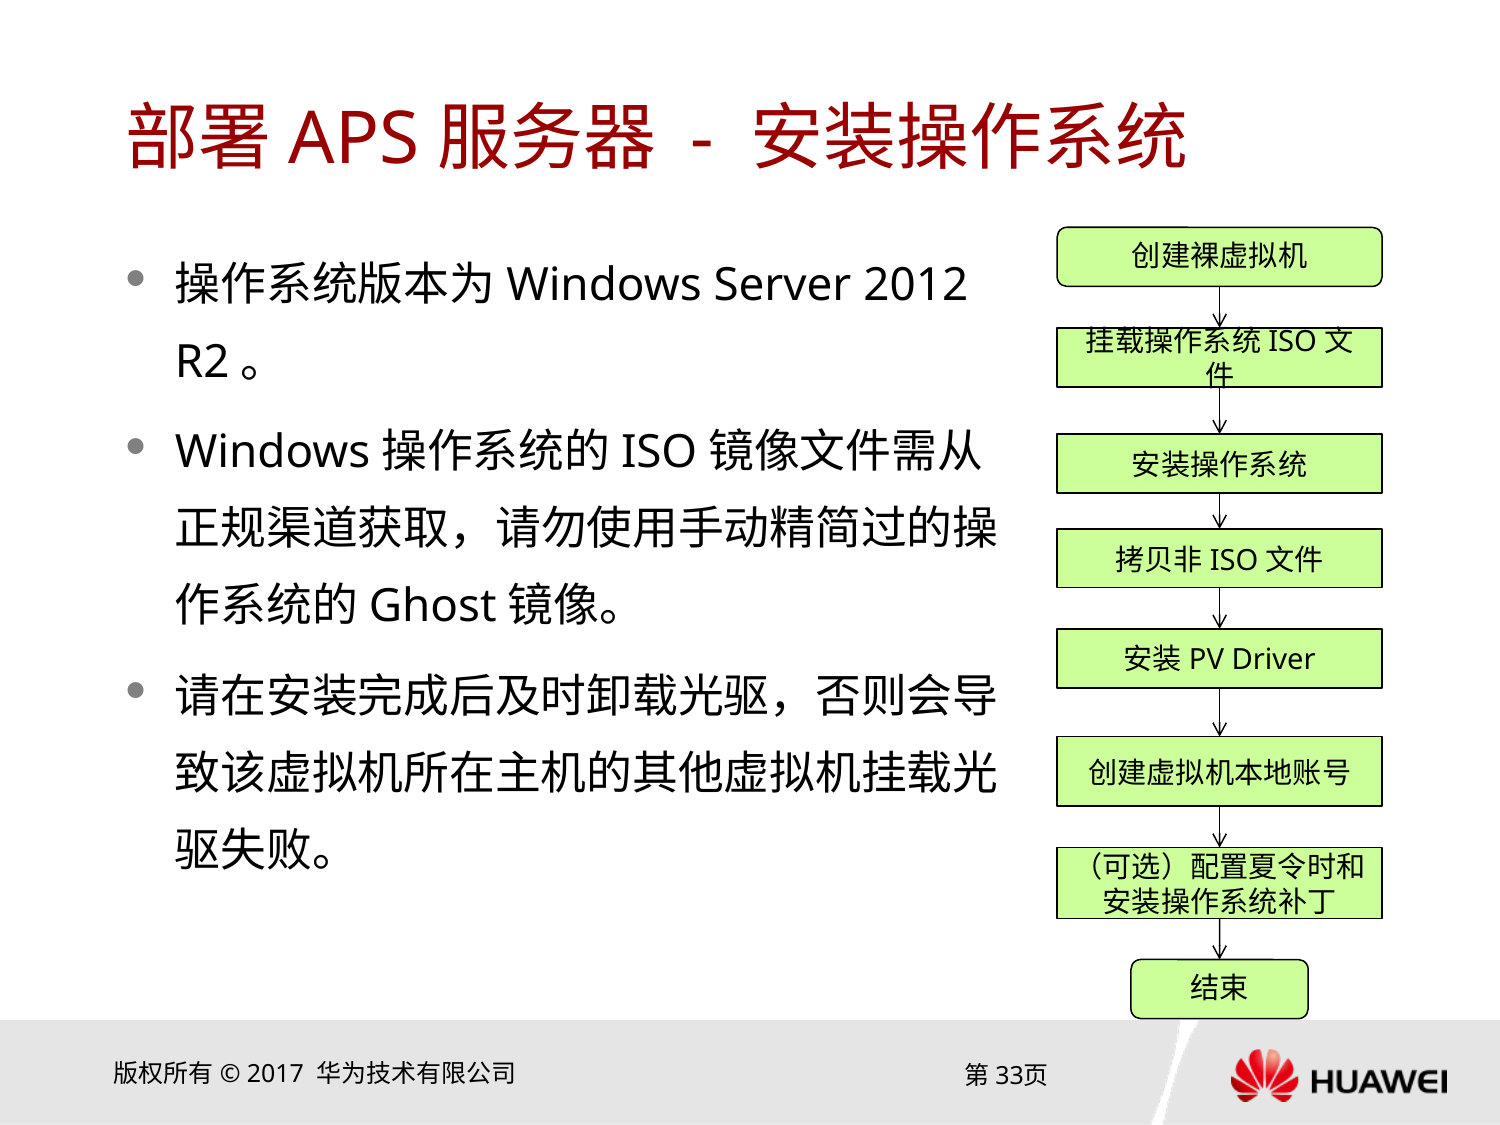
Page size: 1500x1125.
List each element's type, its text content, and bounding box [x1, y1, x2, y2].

list 操作系统版本为Windows Server 2012 R2。 Windows操作系统的ISO镜像文件需从正规渠道获取，请勿使用手动精简过的操作系统的Ghost镜像。 请在安装完成后及时卸载光驱，否则会导致该虚拟机所在主机的其他虚拟机挂载光驱失败。 [111, 225, 1034, 870]
title 部署APS服务器 - 安装操作系统 [111, 63, 1412, 207]
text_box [1056, 227, 1383, 1019]
picture [0, 1020, 1500, 1125]
